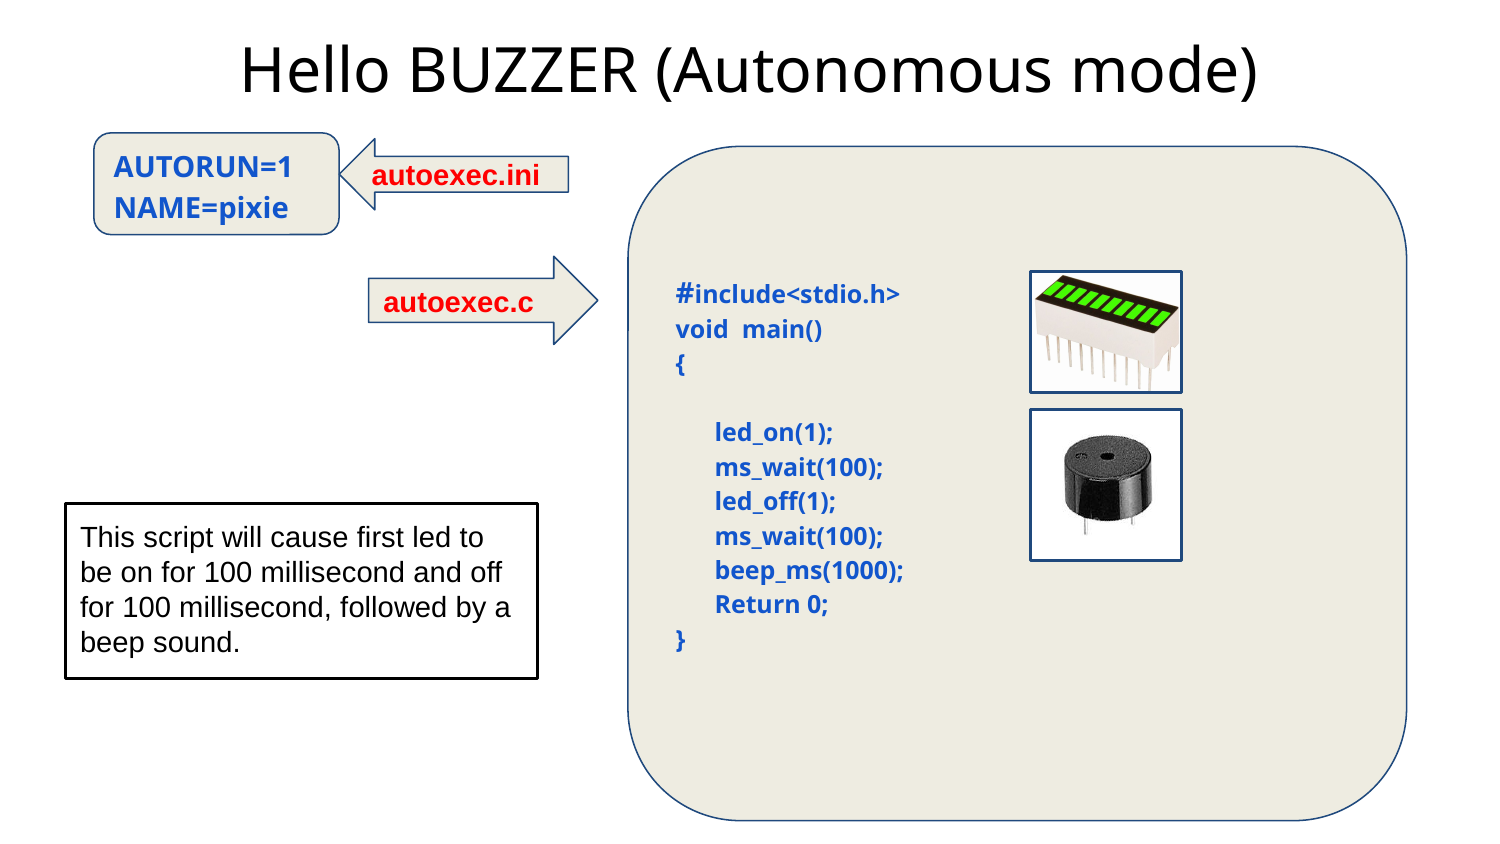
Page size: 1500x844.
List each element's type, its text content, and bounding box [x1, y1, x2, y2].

text_box autoexec.ini [339, 138, 569, 210]
text_box Hello BUZZER (Autonomous mode) [51, 14, 1449, 103]
text_box This script will cause first led to be on for 100 millisecond and off for 100 millisecond, followed by a beep sound. [65, 503, 538, 679]
picture [1032, 273, 1181, 391]
text_box #include<stdio.h> void main() { led_on(1); ms_wait(100); led_off(1); ms_wait(100); beep_ms(1000); Return 0; } [627, 146, 1407, 821]
text_box AUTORUN=1 NAME=pixie [93, 132, 340, 235]
text_box autoexec.c [368, 256, 598, 345]
text_box [51, 103, 1449, 821]
picture [1032, 410, 1181, 559]
